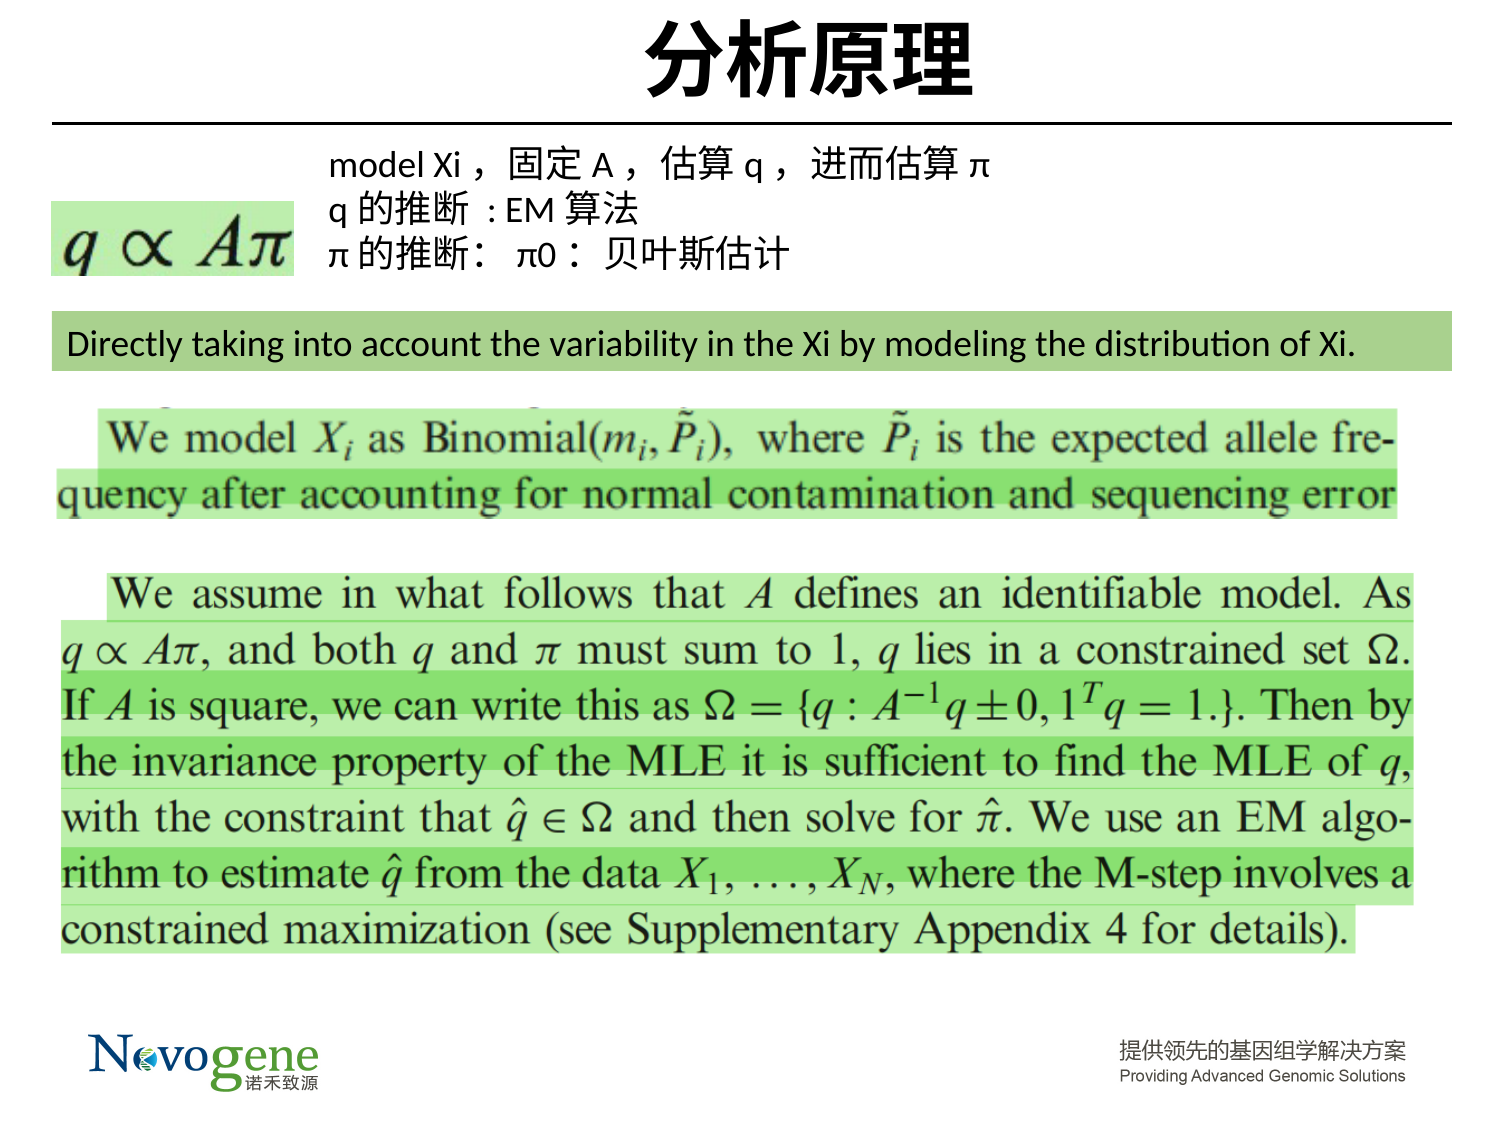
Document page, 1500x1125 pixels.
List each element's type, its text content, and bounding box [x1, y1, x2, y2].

text_box model Xi，固定A，估算q，进而估算π q的推断 : EM算法 π的推断：π0：贝叶斯估计 [313, 132, 1294, 283]
text_box 分析原理 [147, 124, 1431, 133]
text_box 分析原理 [147, 0, 1431, 123]
text_box Directly taking into account the variability in the Xi by modeling the distribution of Xi. [51, 311, 1452, 371]
picture [0, 0, 1500, 1125]
